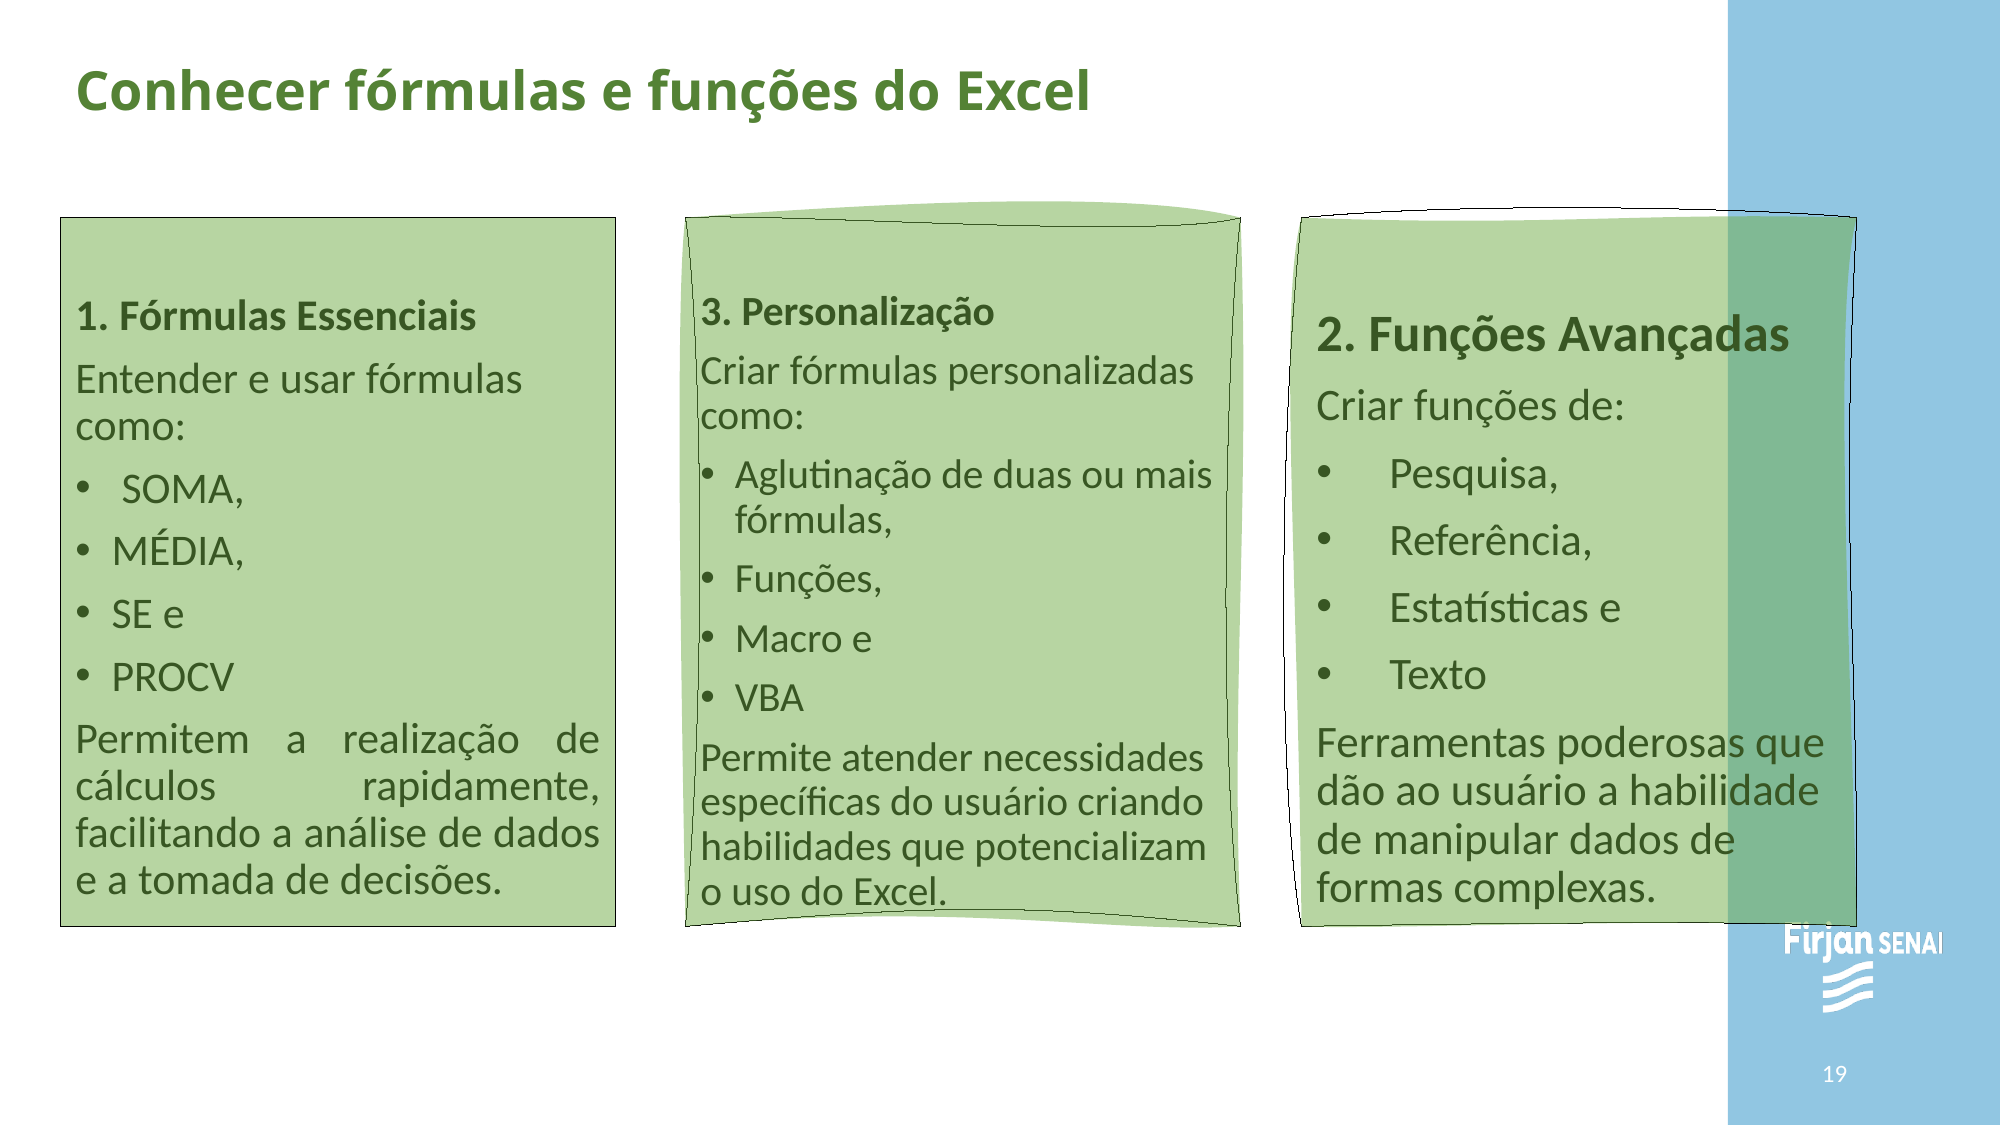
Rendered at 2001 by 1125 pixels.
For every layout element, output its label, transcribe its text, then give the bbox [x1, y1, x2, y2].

slide_number 19 [1412, 1042, 1863, 1103]
text_box 2. Funções Avançadas Criar funções de: Pesquisa, Referência, Estatísticas e Texto Ferramentas poderosas que dão ao usuário a habilidade de manipular dados de formas complexas. [1283, 207, 1857, 928]
list 1. Fórmulas Essenciais Entender e usar fórmulas como: SOMA, MÉDIA, SE e PROCV Permitem a realização de cálculos rapidamente, facilitando a análise de dados e a tomada de decisões. [60, 217, 616, 927]
picture [1780, 918, 1945, 1014]
title Conhecer fórmulas e funções do Excel [60, 56, 1781, 131]
text_box [1727, 0, 2000, 1125]
text_box 3. Personalização Criar fórmulas personalizadas como: Aglutinação de duas ou mais fórmulas, Funções, Macro e VBA Permite atender necessidades específicas do usuário criando habilidades que potencializam o uso do Excel. [679, 201, 1244, 928]
